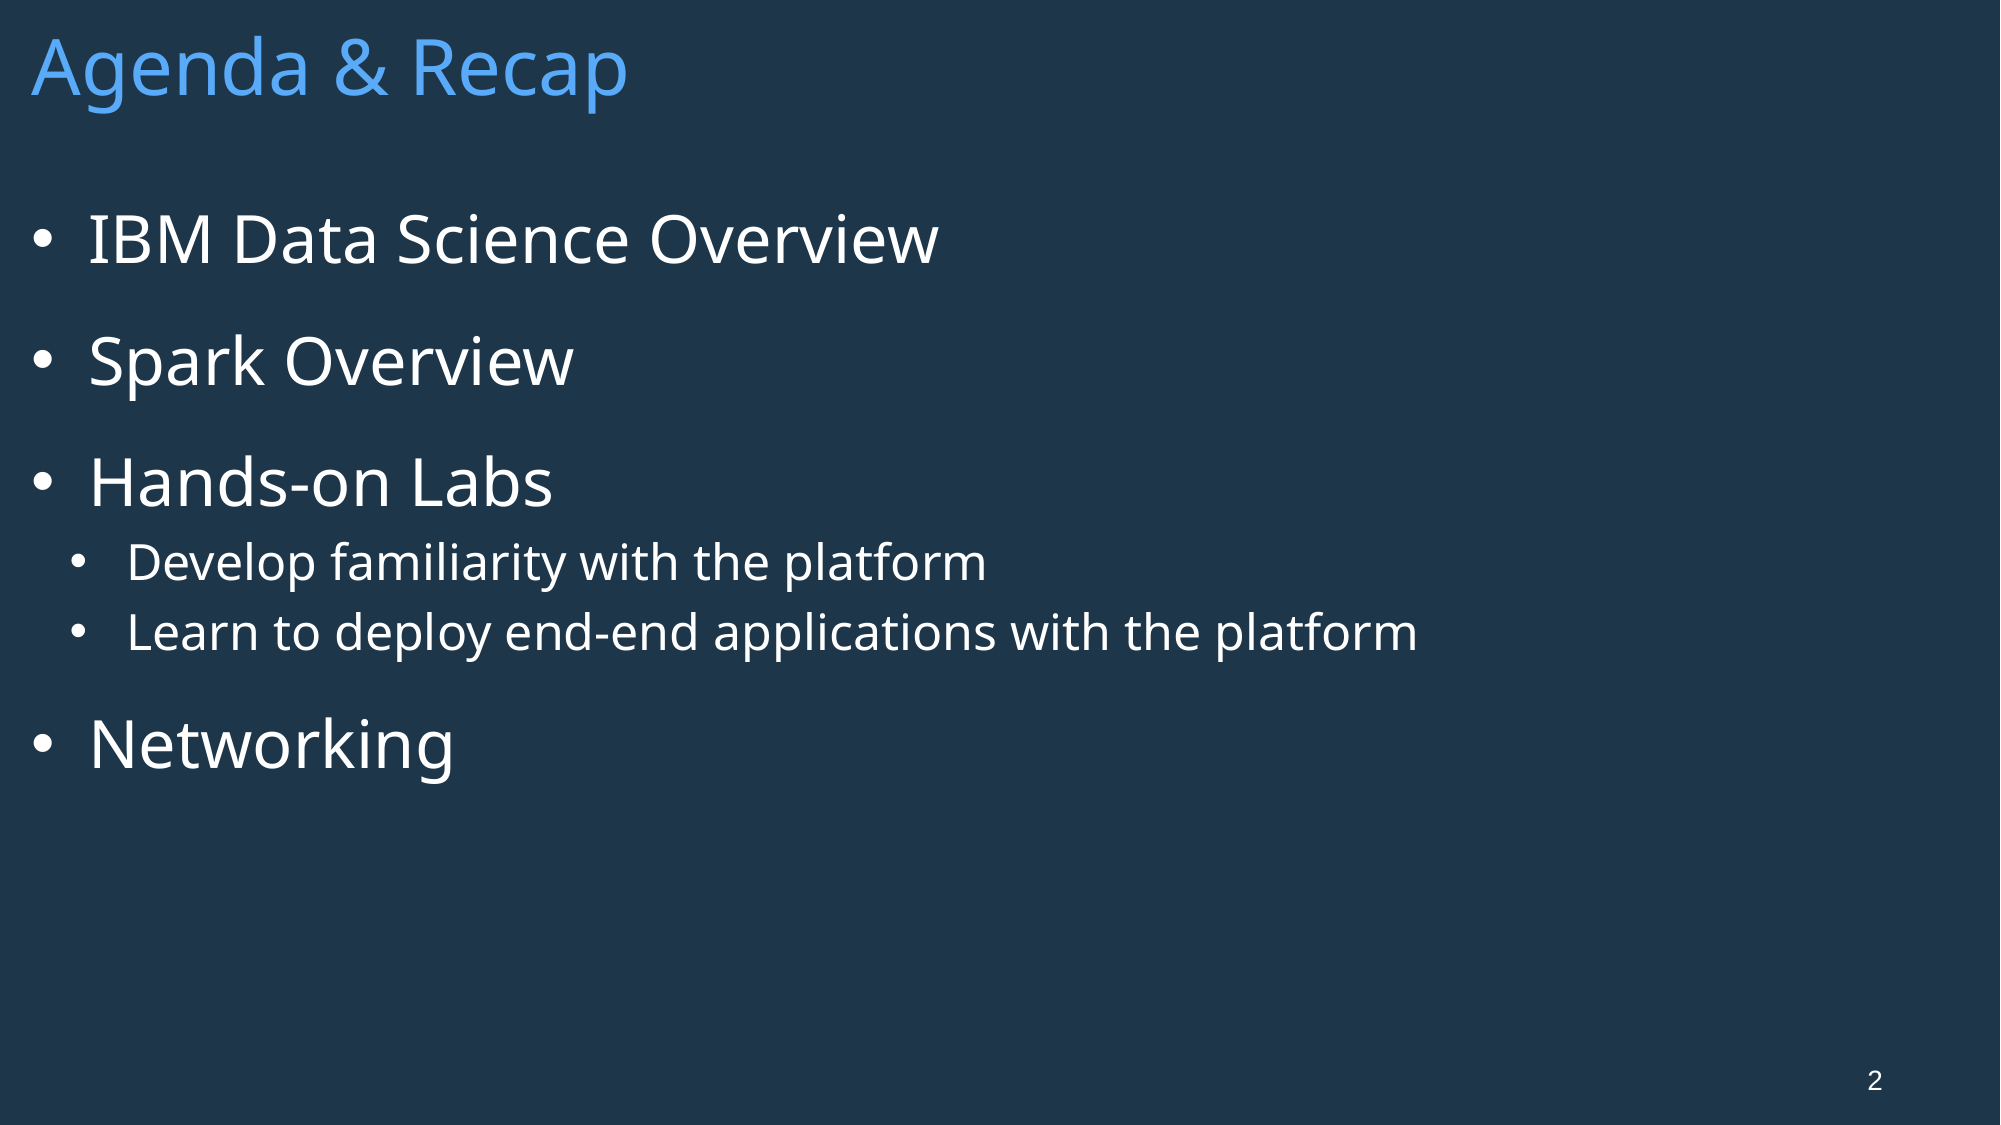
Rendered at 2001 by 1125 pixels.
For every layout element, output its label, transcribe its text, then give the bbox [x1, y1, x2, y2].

list IBM Data Science Overview Spark Overview Hands-on Labs Develop familiarity with the platform Learn to deploy end-end applications with the platform Networking [31, 196, 1977, 1107]
title Agenda & Recap [31, 17, 1977, 139]
